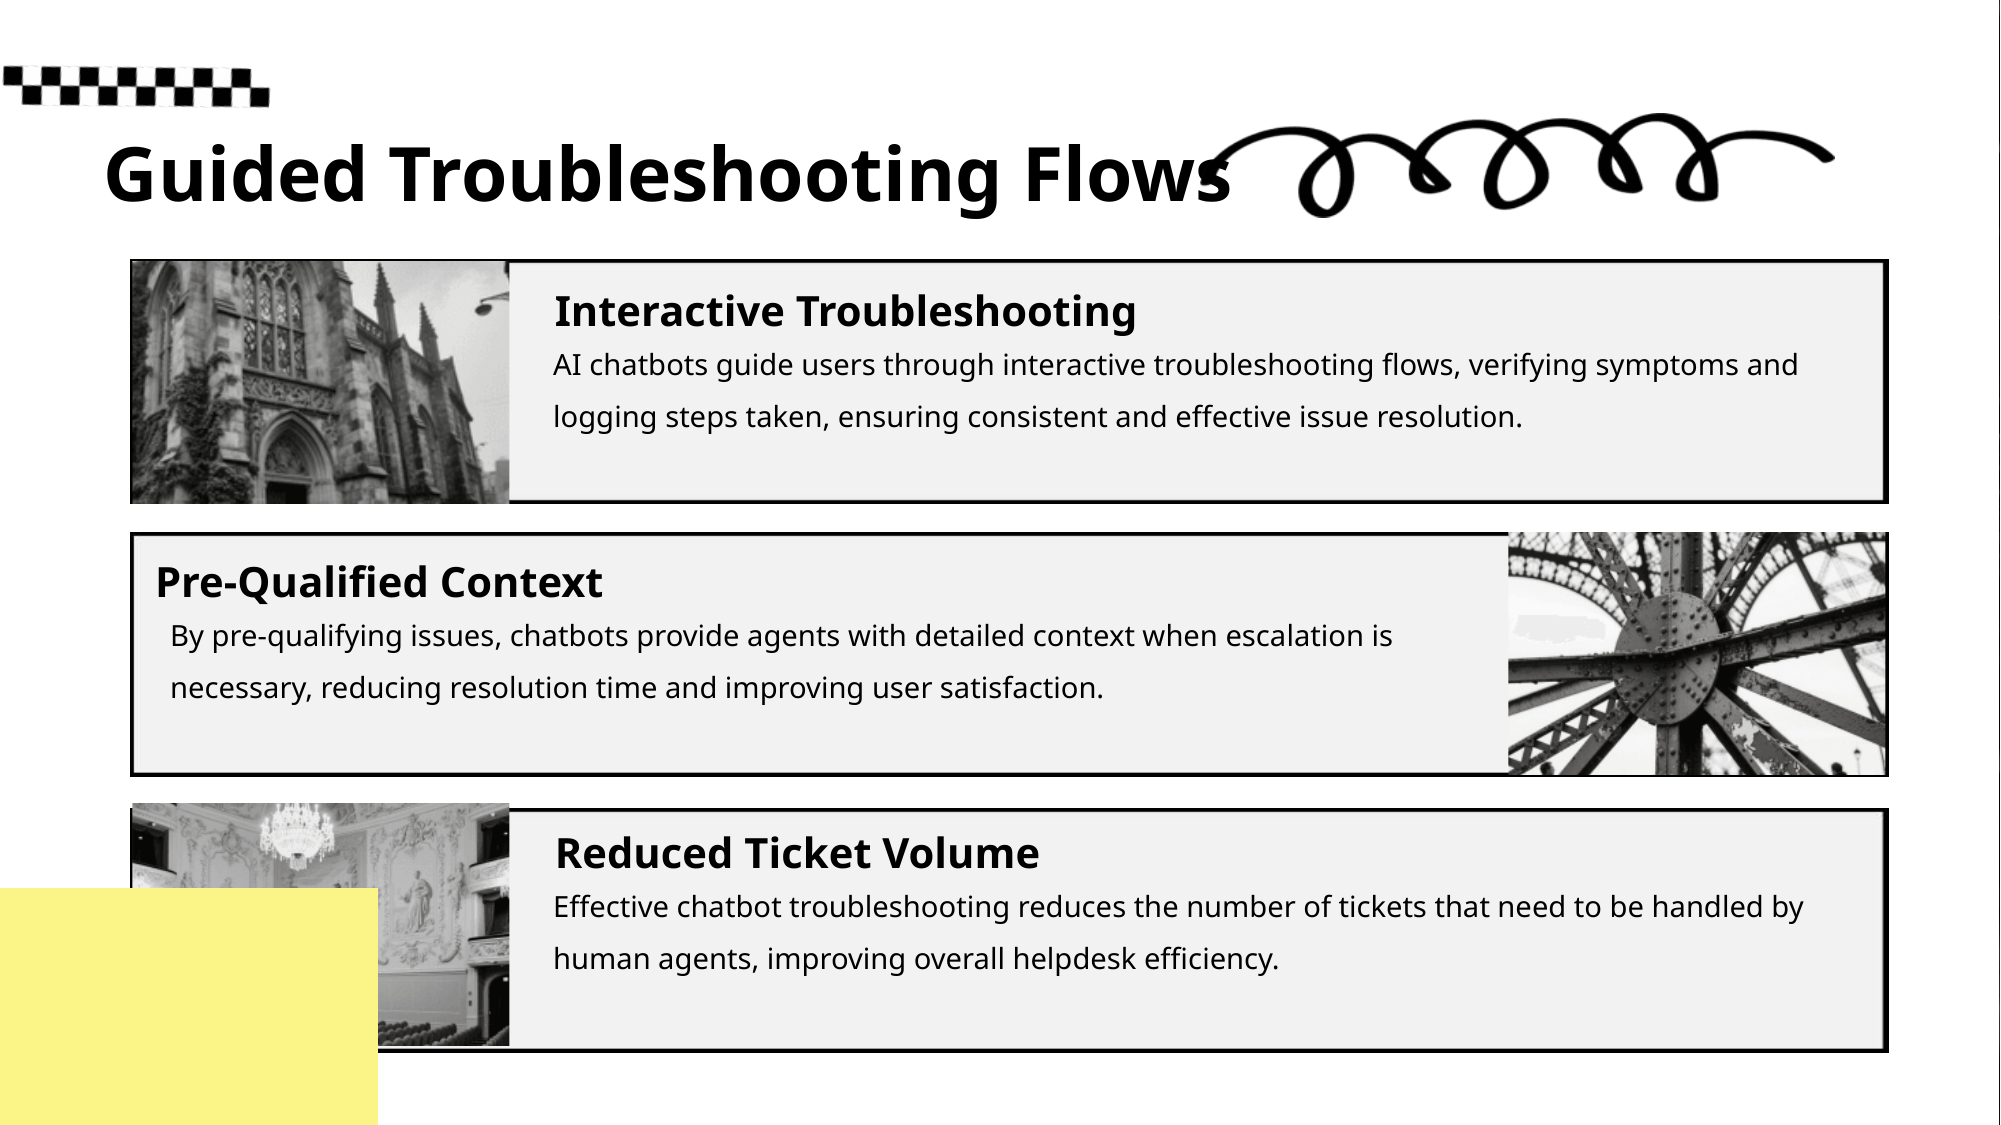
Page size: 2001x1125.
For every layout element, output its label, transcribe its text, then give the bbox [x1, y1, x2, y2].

picture [0, 0, 273, 221]
picture [0, 0, 2000, 1125]
text_box Guided Troubleshooting Flows [88, 119, 1050, 256]
